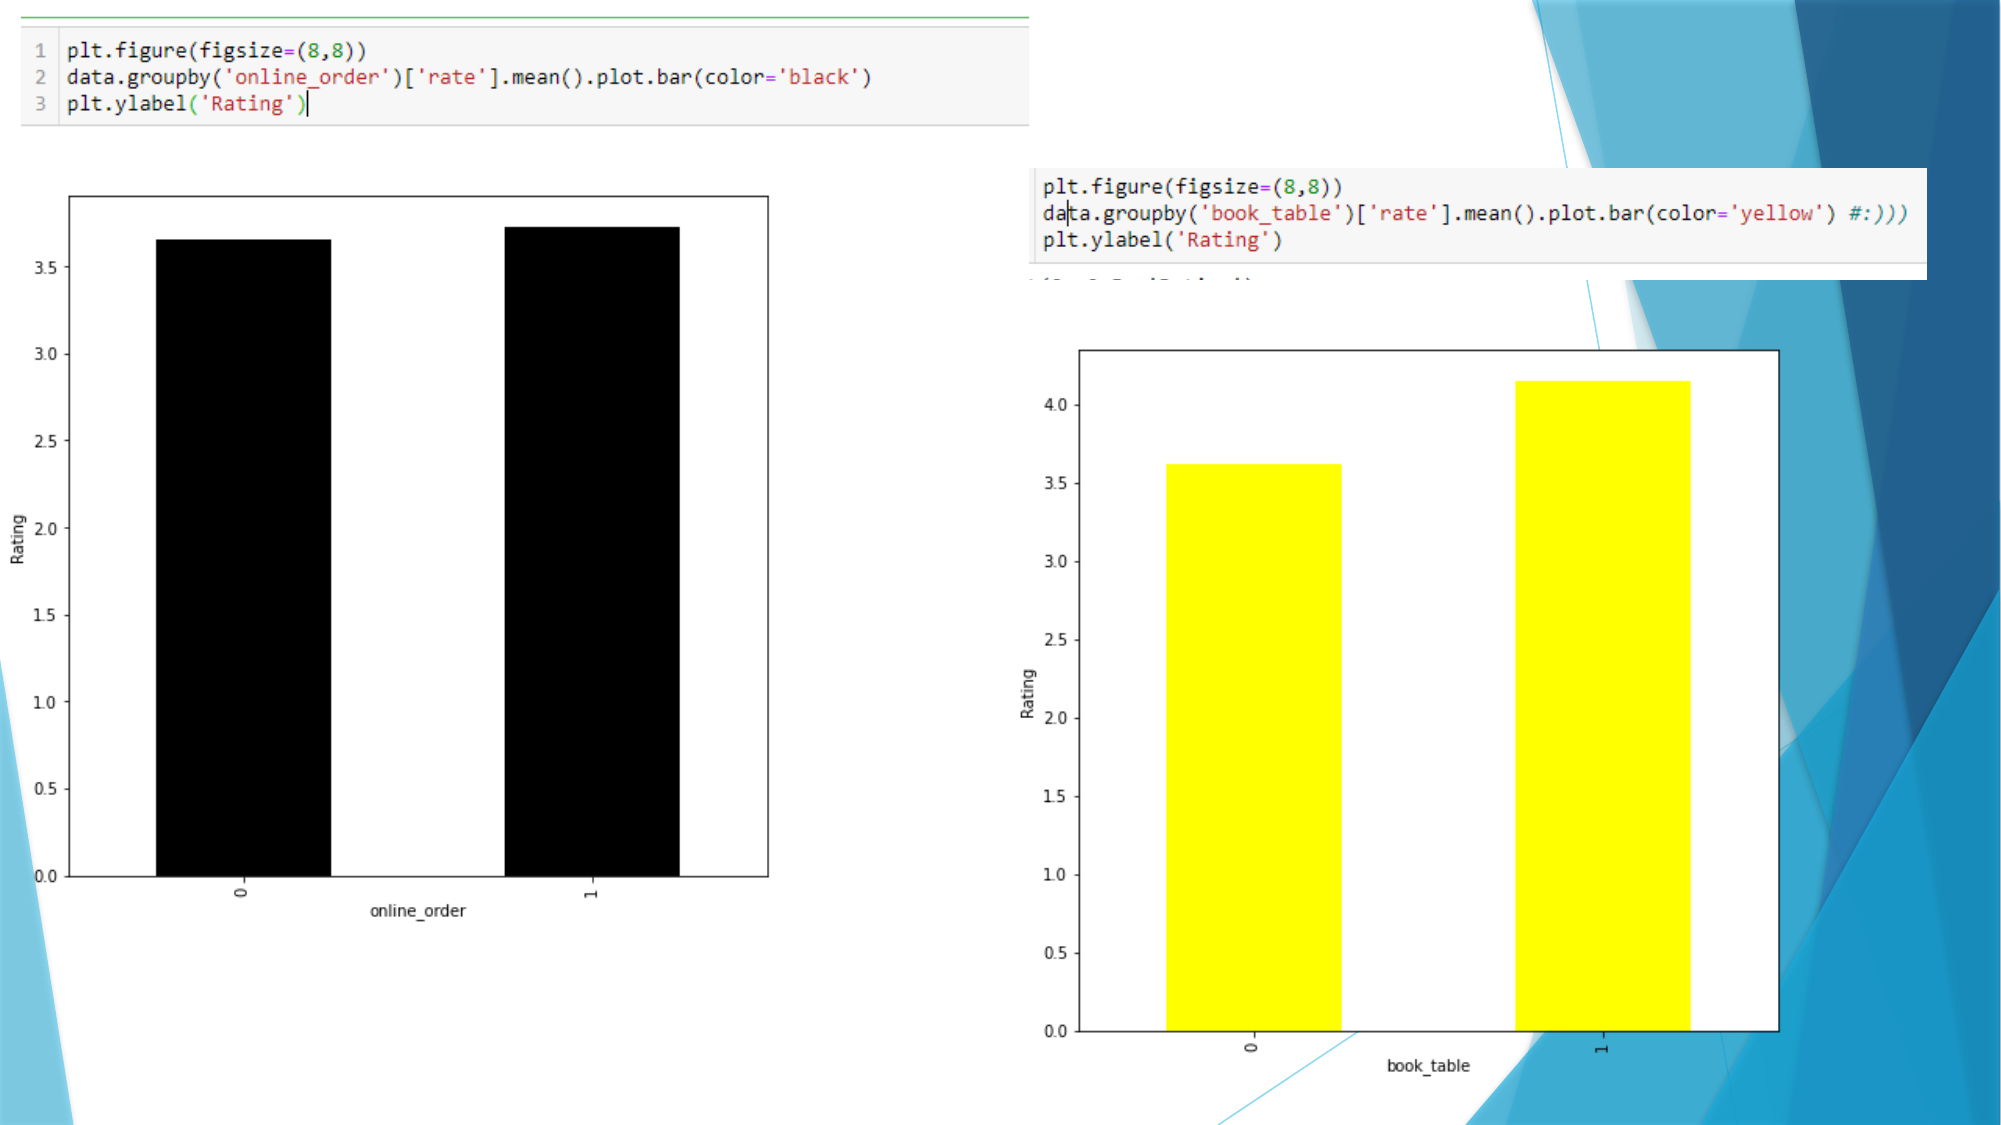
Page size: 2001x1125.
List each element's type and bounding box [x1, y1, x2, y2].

picture [1010, 339, 1788, 1086]
picture [1028, 167, 1928, 280]
picture [20, 0, 1030, 135]
picture [0, 184, 777, 932]
